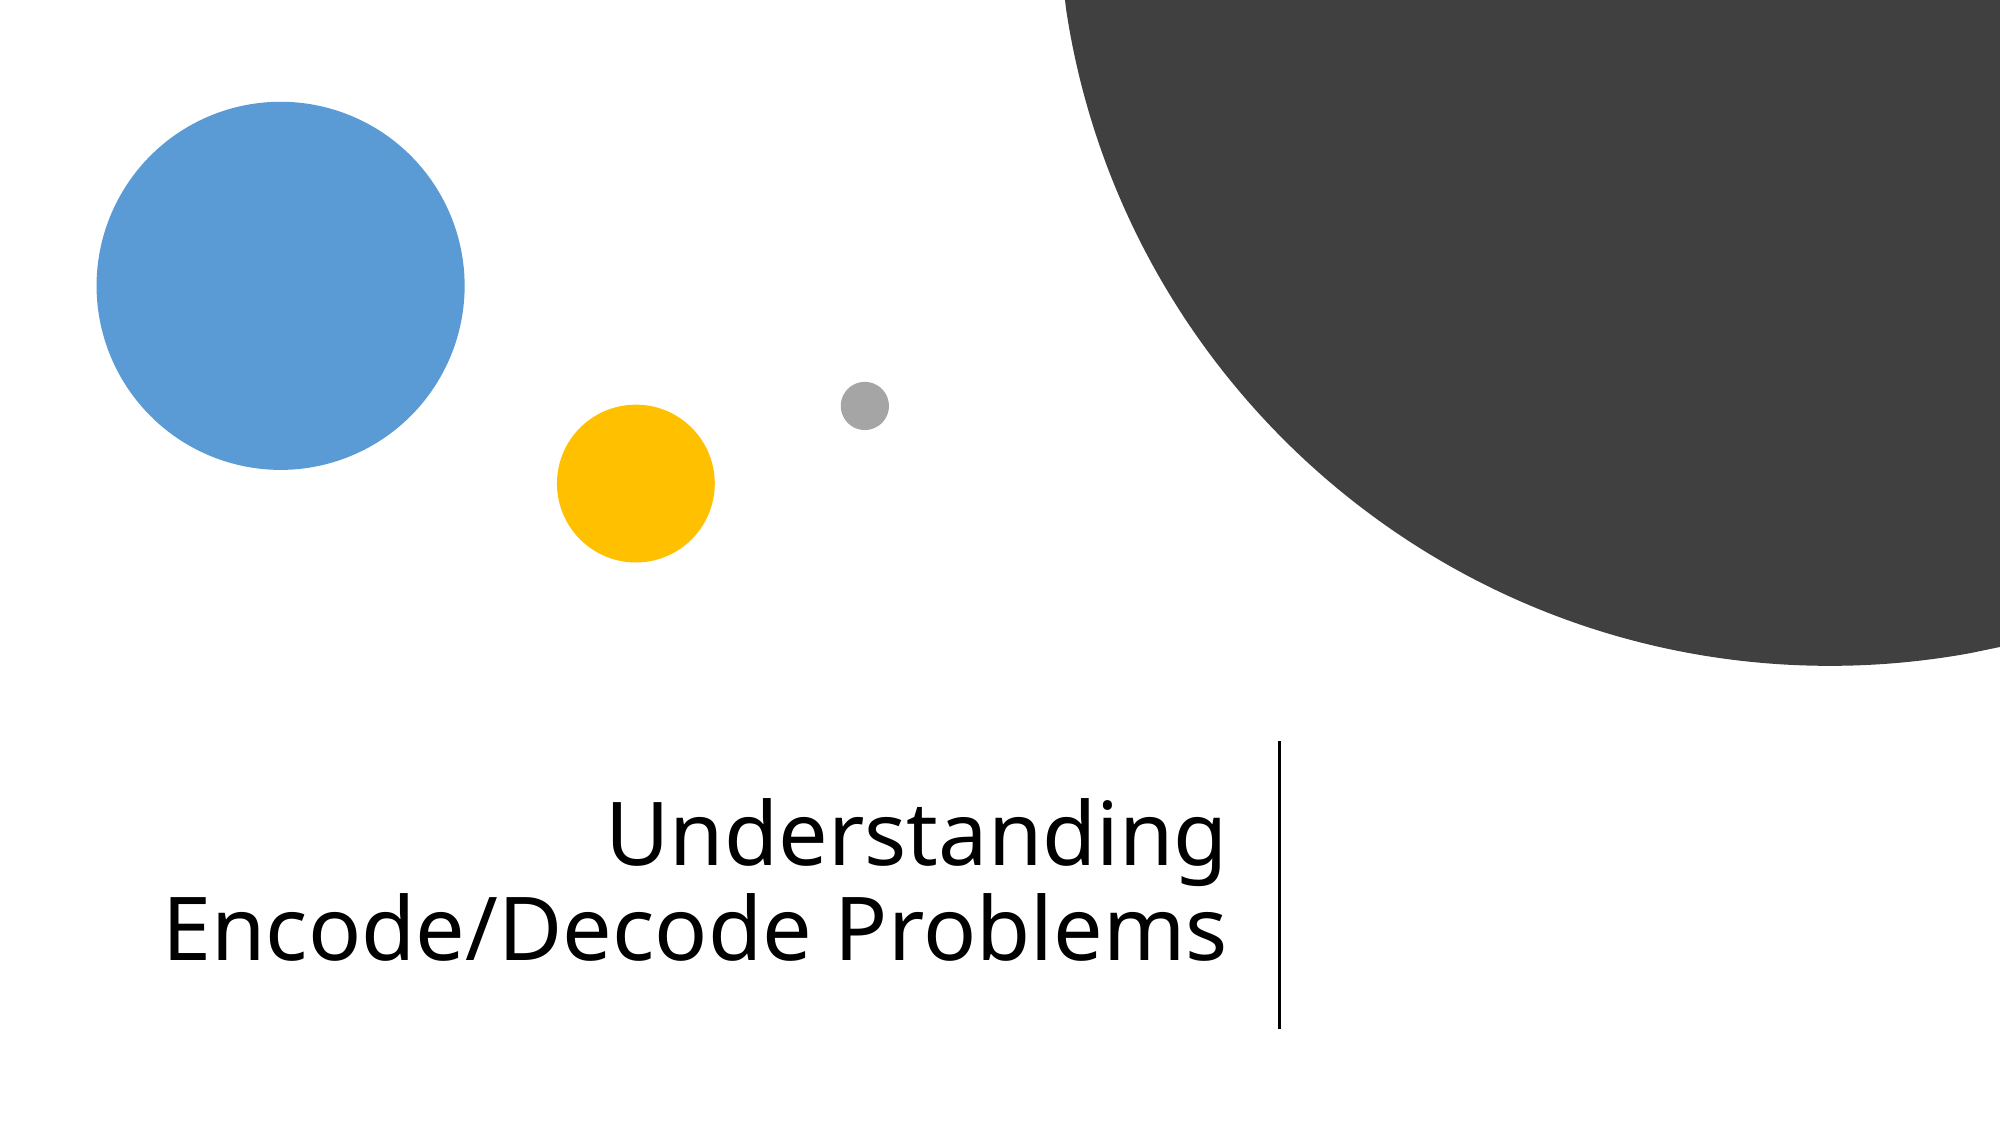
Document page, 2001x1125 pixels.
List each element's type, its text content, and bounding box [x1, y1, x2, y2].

text_box Understanding Encode/Decode Problems [105, 742, 1244, 1028]
text_box [1063, 0, 2000, 667]
text_box [0, 0, 2000, 1125]
text_box [555, 403, 716, 564]
text_box [839, 380, 890, 432]
text_box [95, 100, 466, 471]
